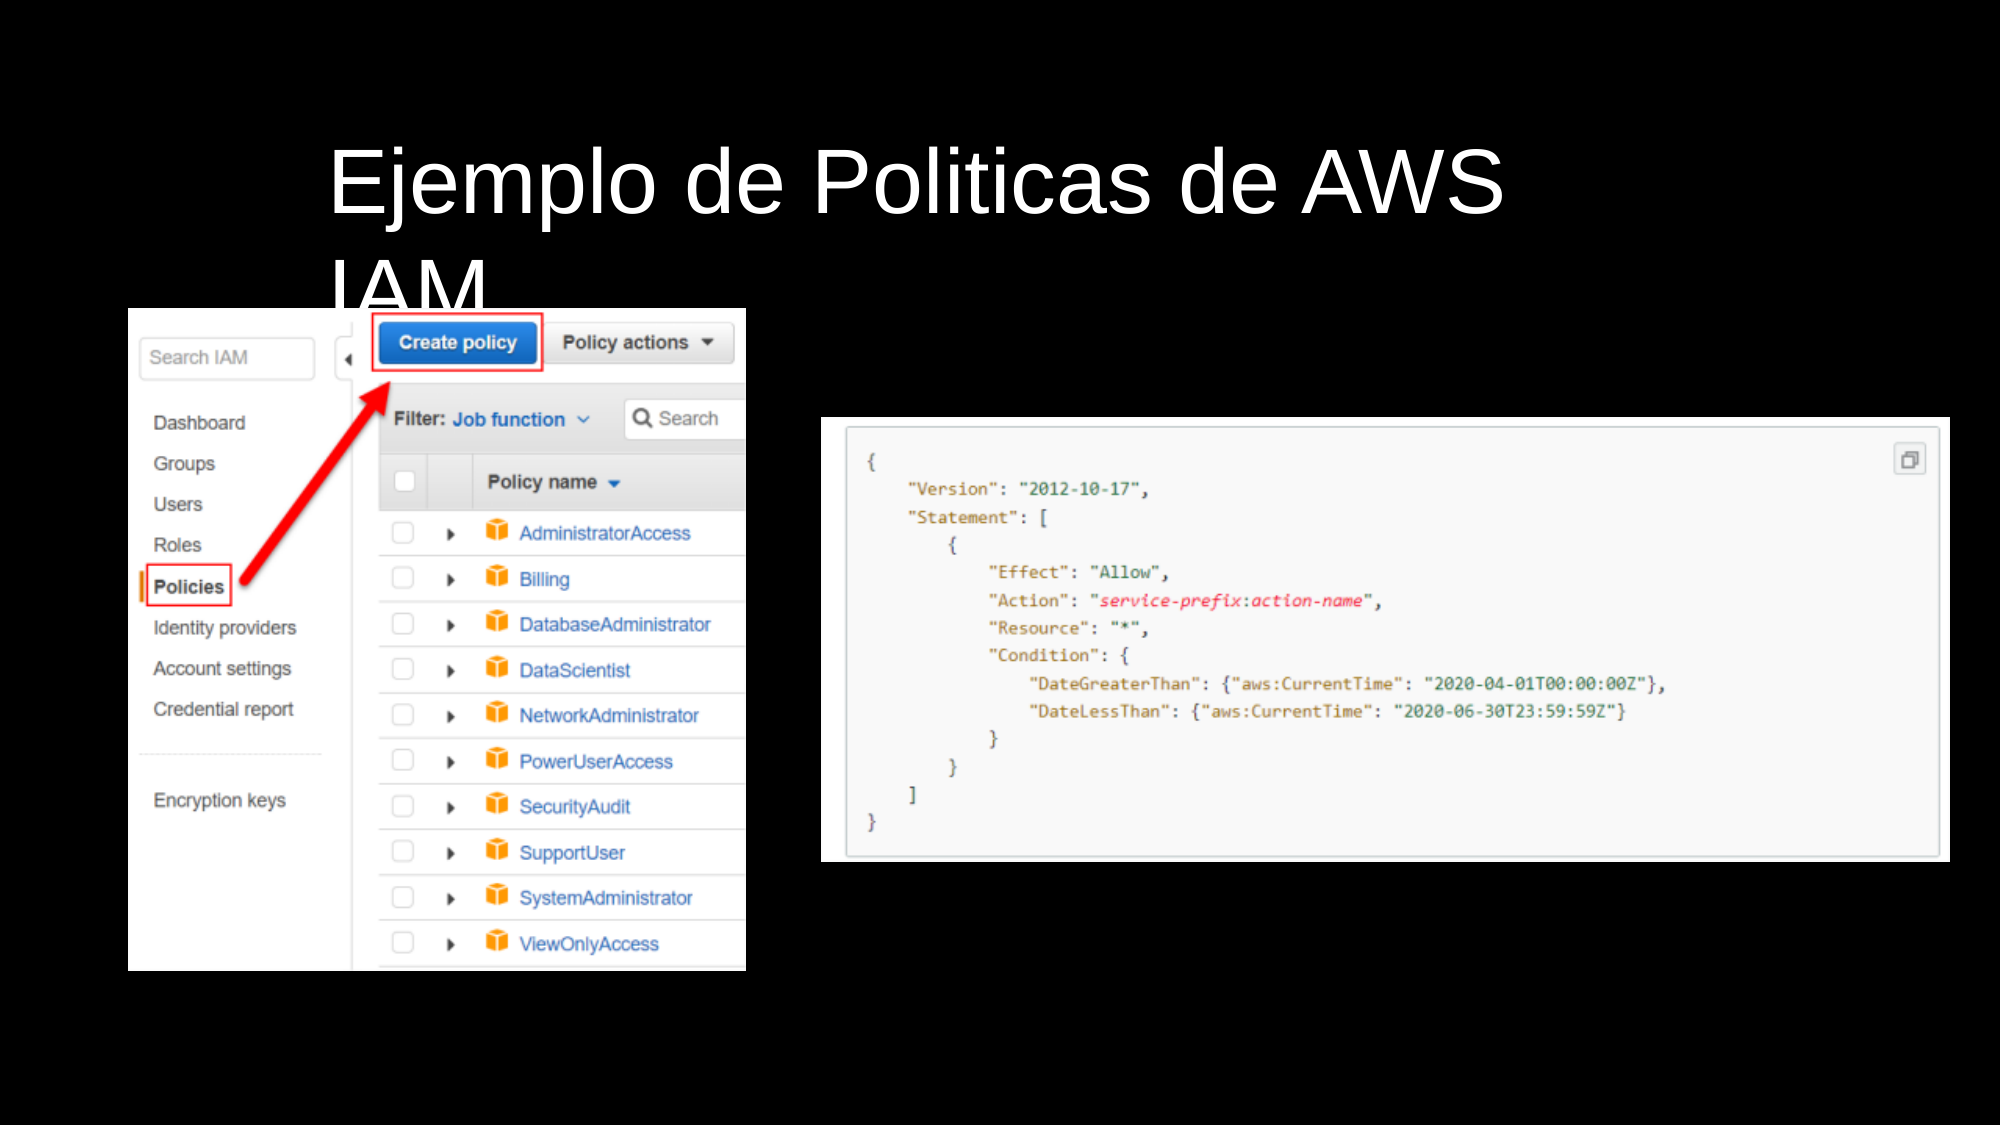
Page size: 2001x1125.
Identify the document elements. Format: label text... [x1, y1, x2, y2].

picture [128, 308, 746, 971]
picture [821, 417, 1950, 862]
text_box Ejemplo de Politicas de AWS IAM [312, 114, 1688, 350]
